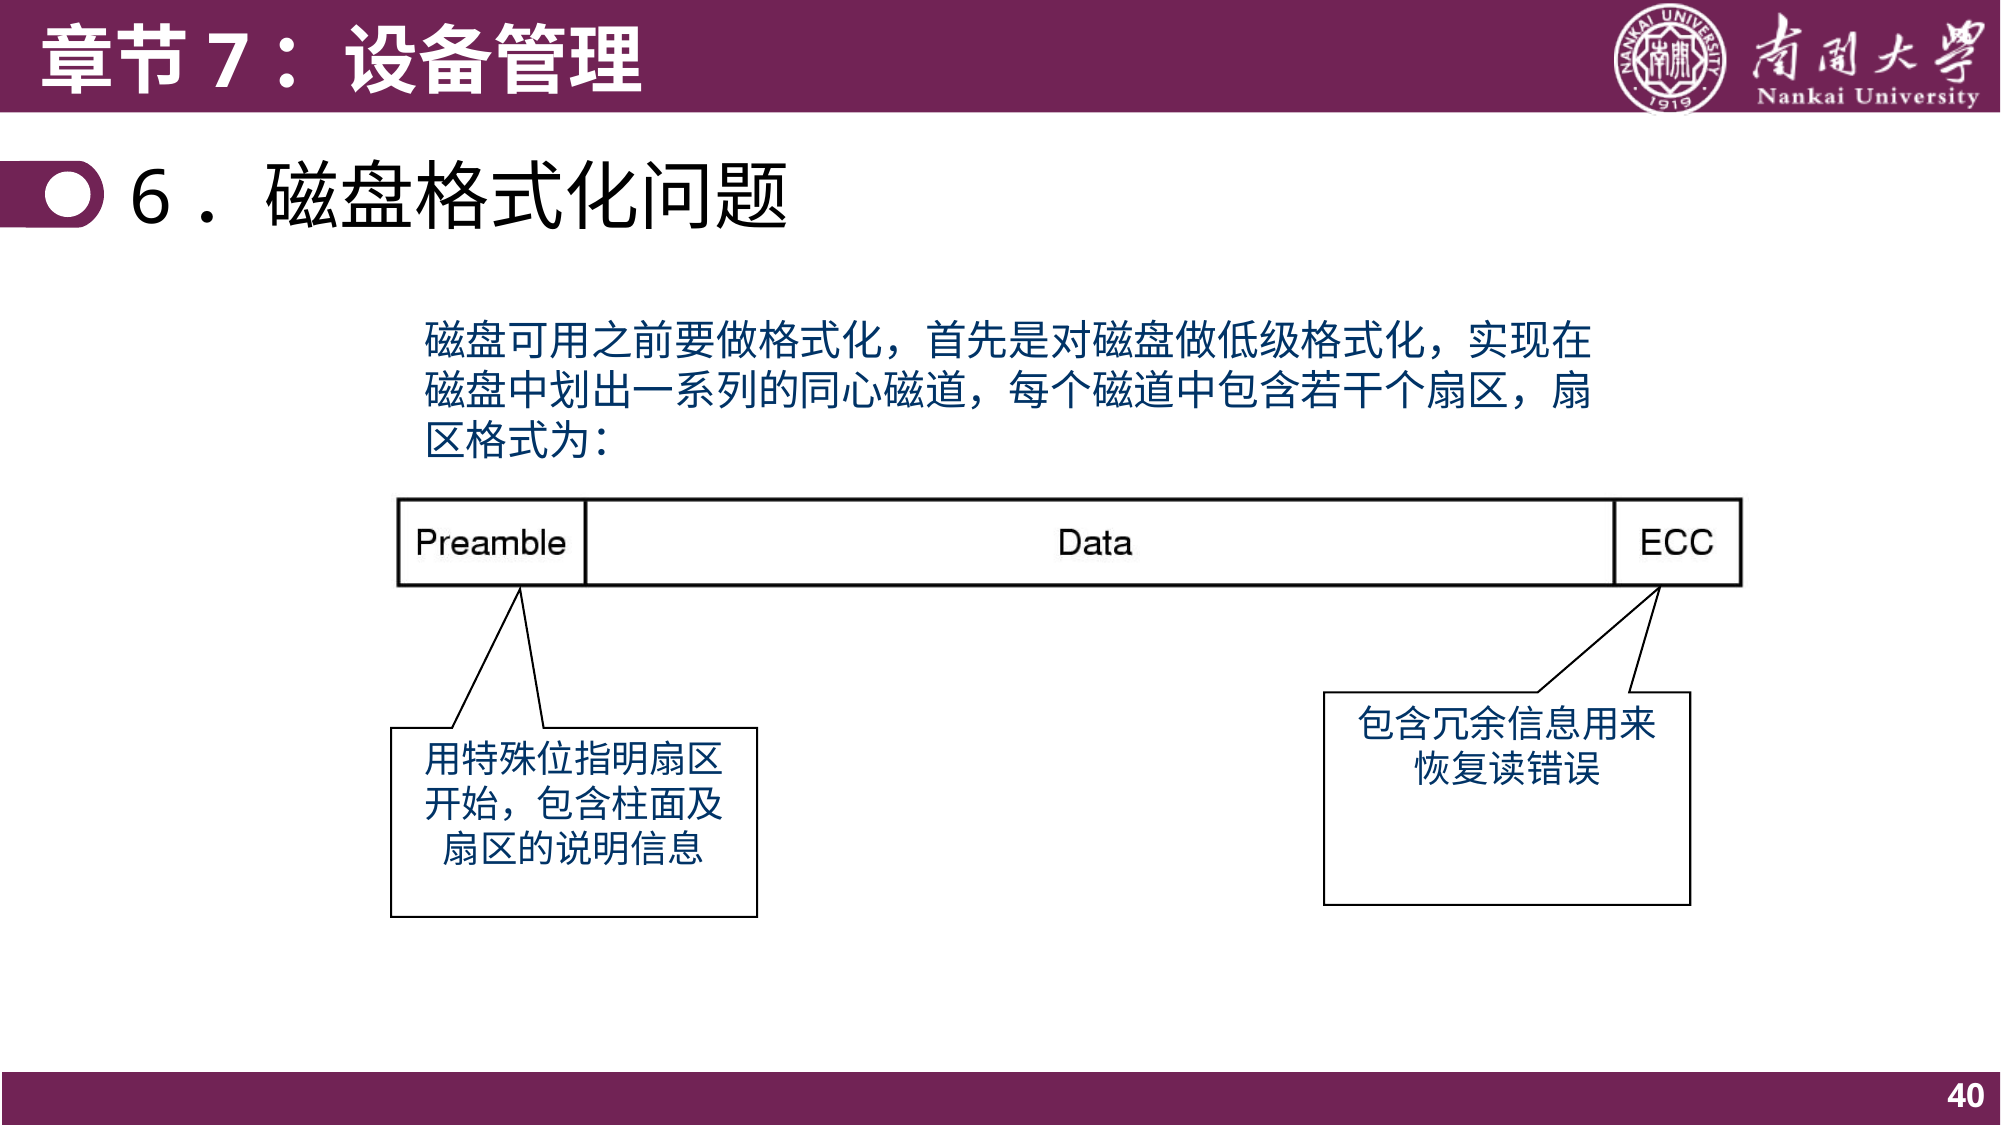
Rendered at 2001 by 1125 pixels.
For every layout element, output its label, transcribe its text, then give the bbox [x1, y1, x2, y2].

slide_number 40 [1550, 1070, 2000, 1124]
text_box 用特殊位指明扇区开始，包含柱面及扇区的说明信息 [391, 602, 758, 917]
picture [1614, 2, 2001, 120]
picture [390, 467, 1751, 594]
title 6．磁盘格式化问题 [114, 143, 1886, 255]
text_box 磁盘可用之前要做格式化，首先是对磁盘做低级格式化，实现在磁盘中划出一系列的同心磁道，每个磁道中包含若干个扇区，扇区格式为： [409, 306, 1626, 466]
text_box 包含冗余信息用来恢复读错误 [1324, 602, 1691, 905]
